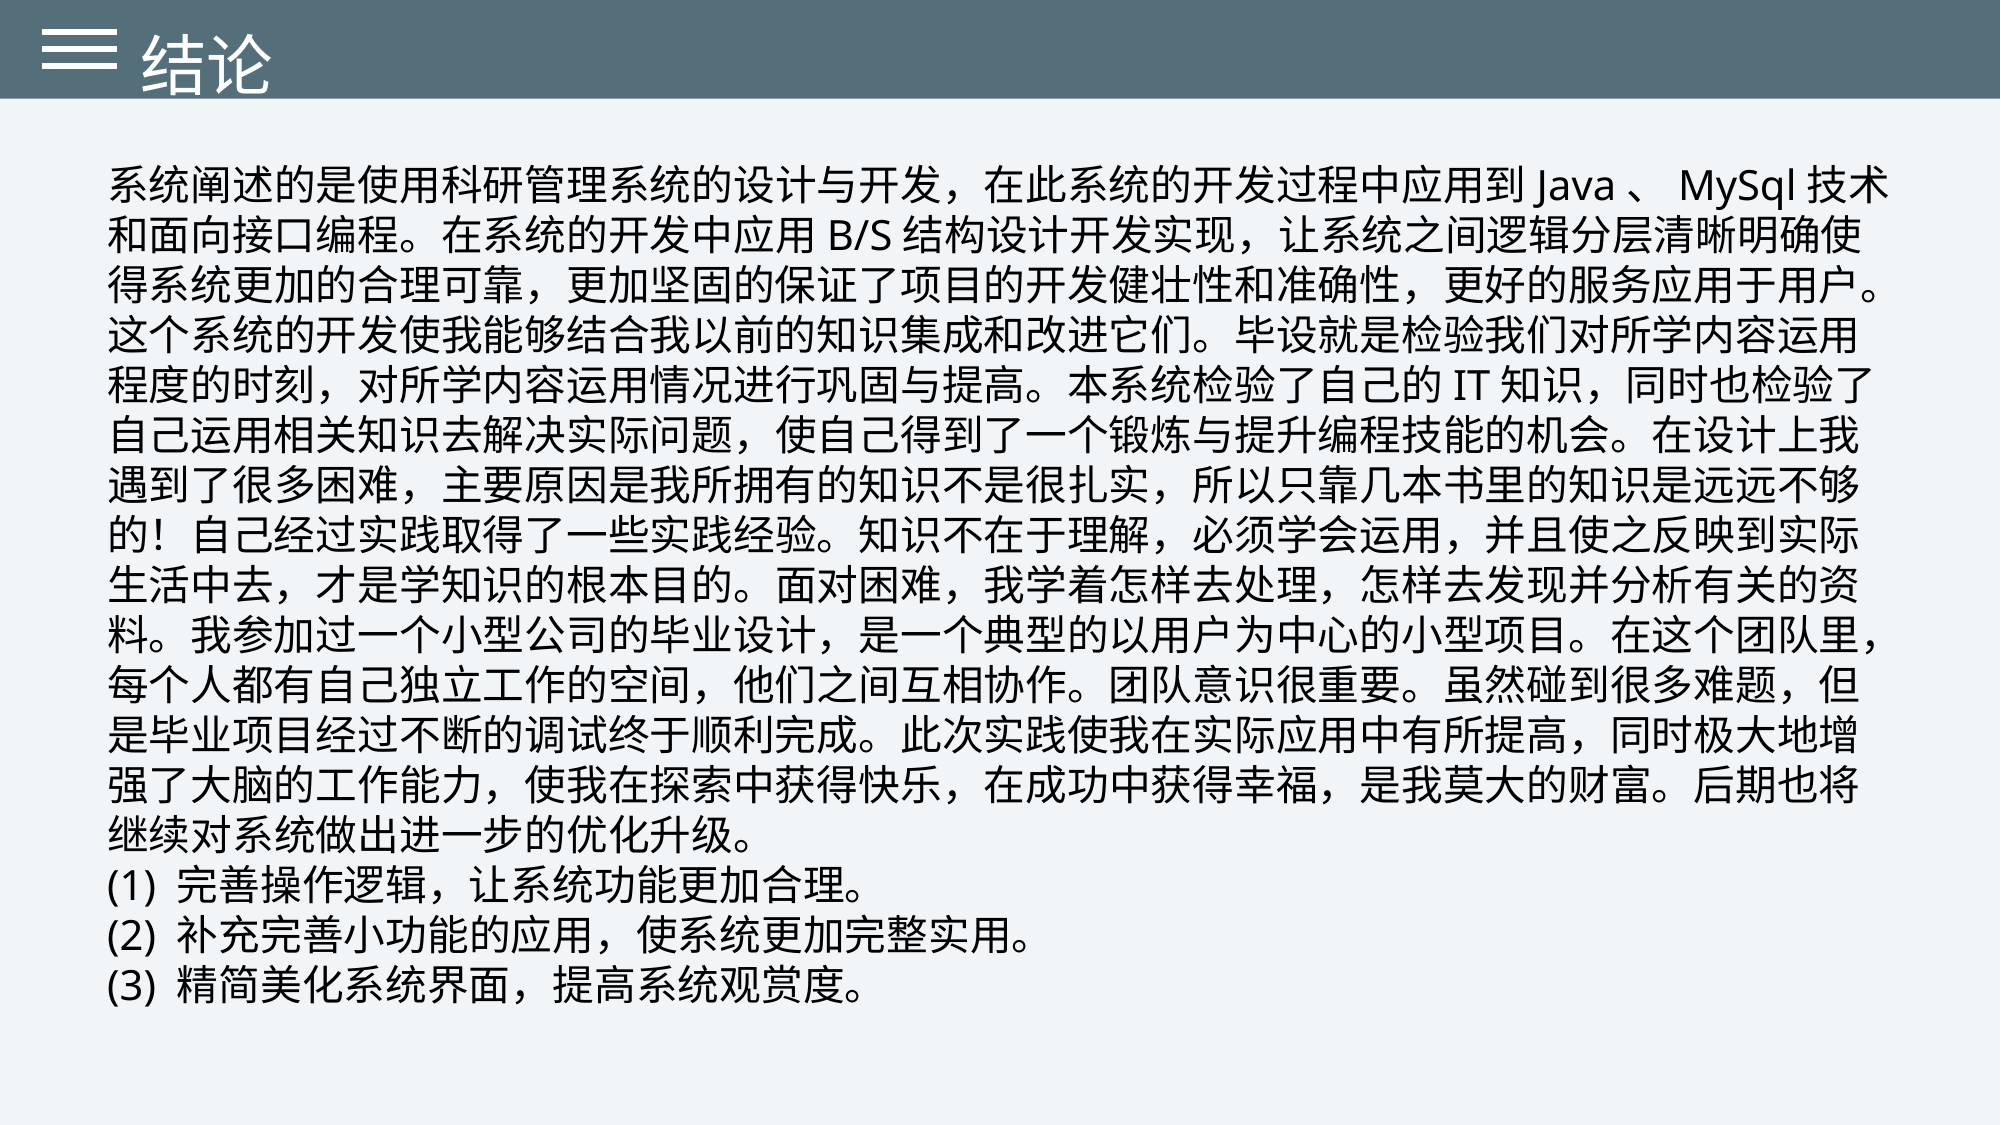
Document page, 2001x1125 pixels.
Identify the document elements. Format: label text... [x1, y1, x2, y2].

text_box 结论 [125, 16, 687, 112]
text_box [0, 0, 2000, 100]
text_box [42, 32, 118, 67]
text_box 系统阐述的是使用科研管理系统的设计与开发，在此系统的开发过程中应用到Java、MySql技术和面向接口编程。在系统的开发中应用B/S结构设计开发实现，让系统之间逻辑分层清晰明确使得系统更加的合理可靠，更加坚固的保证了项目的开发健壮性和准确性，更好的服务应用于用户。 这个系统的开发使我能够结合我以前的知识集成和改进它们。毕设就是检验我们对所学内容运用程度的时刻，对所学内容运用情况进行巩固与提高。本系统检验了自己的IT知识，同时也检验了自己运用相关知识去解决实际问题，使自己得到了一个锻炼与提升编程技能的机会。在设计上我遇到了很多困难，主要原因是我所拥有的知识不是很扎实，所以只靠几本书里的知识是远远不够的！自己经过实践取得了一些实践经验。知识不在于理解，必须学会运用，并且使之反映到实际生活中去，才是学知识的根本目的。面对困难，我学着怎样去处理，怎样去发现并分析有关的资料。我参加过一个小型公司的毕业设计，是一个典型的以用户为中心的小型项目。在这个团队里，每个人都有自己独立工作的空间，他们之间互相协作。团队意识很重要。虽然碰到很多难题，但是毕业项目经过不断的调试终于顺利完成。此次实践使我在实际应用中有所提高，同时极大地增强了大脑的工作能力，使我在探索中获得快乐，在成功中获得幸福，是我莫大的财富。后期也将继续对系统做出进一步的优化升级。 (1) 完善操作逻辑，让系统功能更加合理。 (2) 补充完善小功能的应用，使系统更加完整实用。 (3) 精简美化系统界面，提高系统观赏度。 [92, 151, 1908, 1017]
